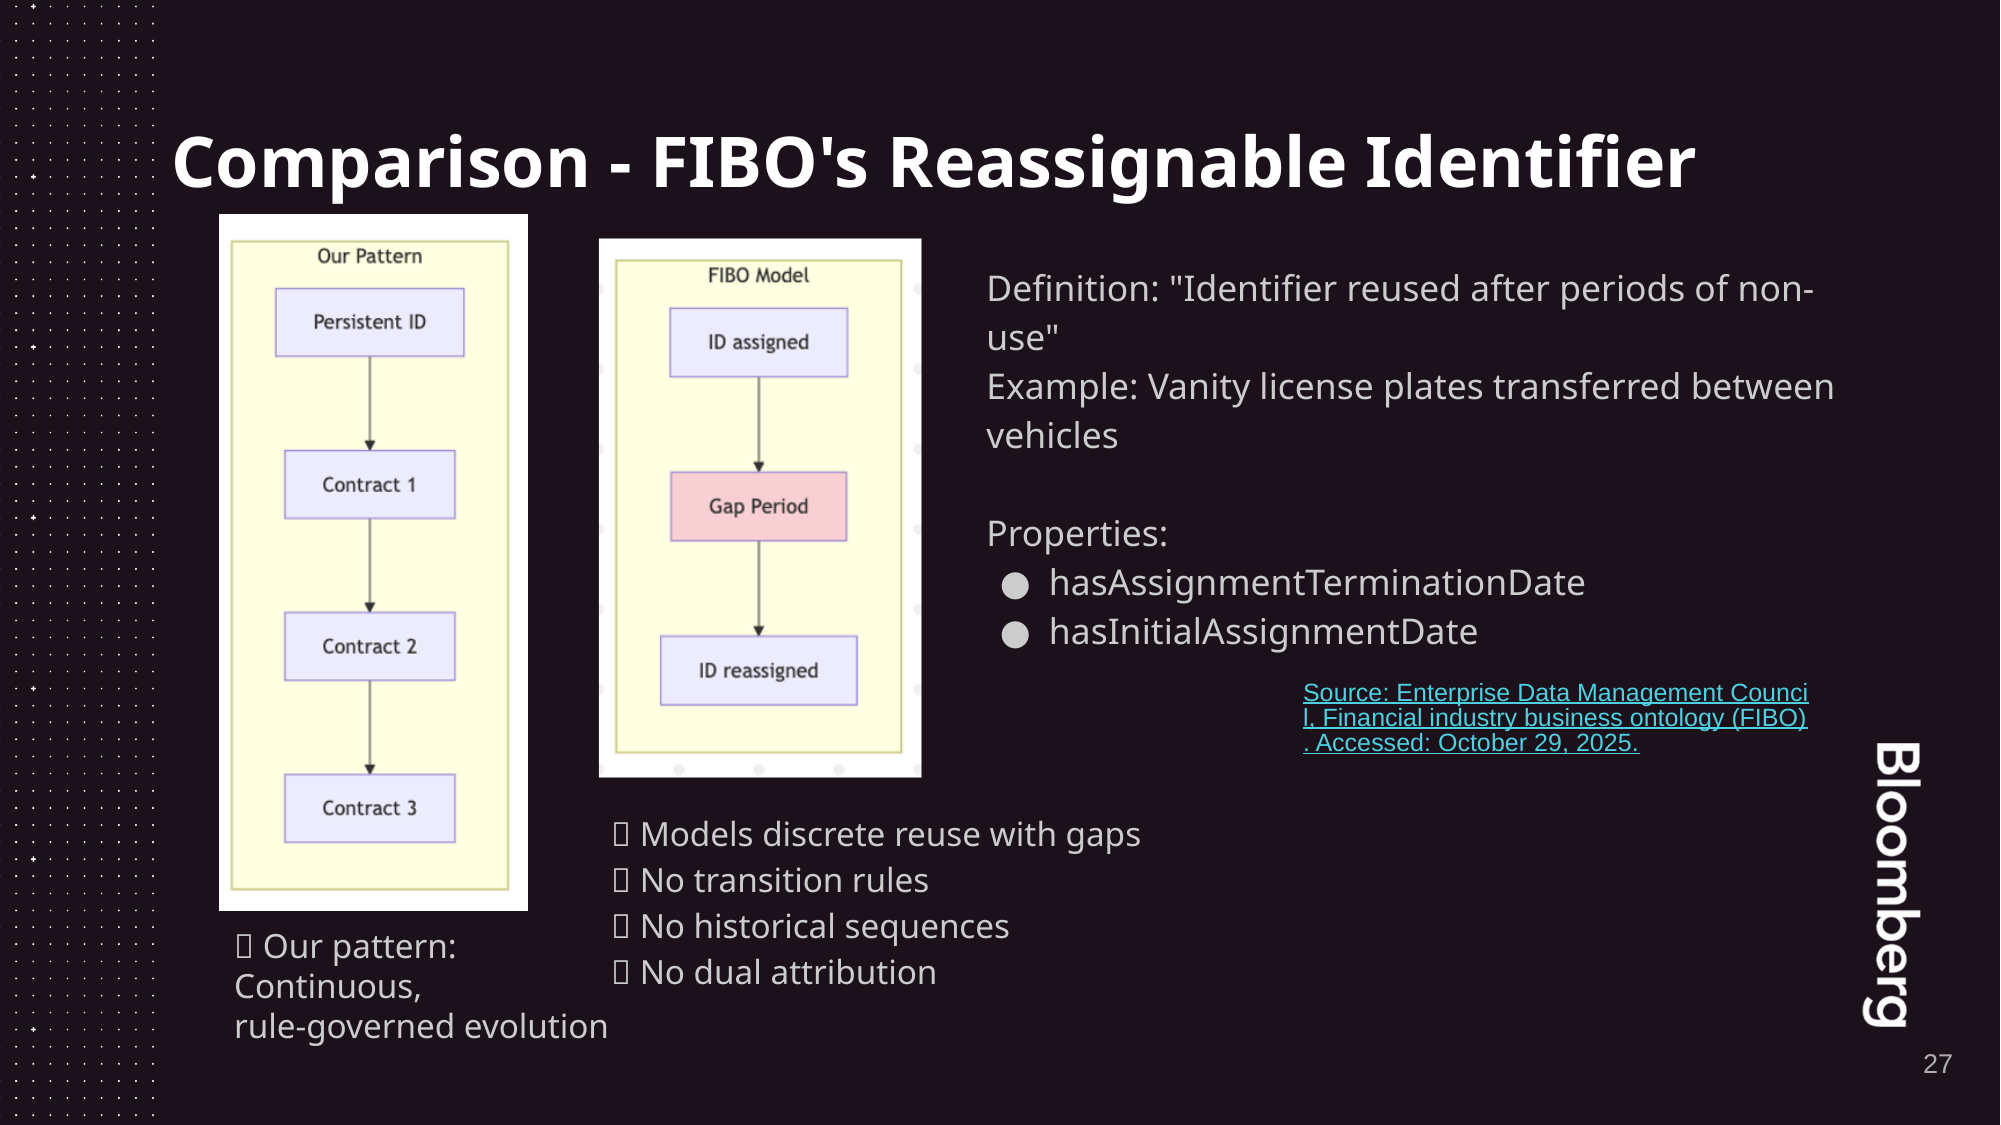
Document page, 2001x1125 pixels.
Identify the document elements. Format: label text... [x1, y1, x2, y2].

text_box ❌ Models discrete reuse with gaps ❌ No transition rules ❌ No historical sequences ❌ No dual attribution [595, 792, 1176, 1006]
list Definition: "Identifier reused after periods of non-use" Example: Vanity license plates transferred between vehicles Properties: hasAssignmentTerminationDate hasInitialAssignmentDate [966, 240, 1880, 674]
picture [0, 0, 156, 1125]
title Comparison - FIBO's Reassignable Identifier [151, 97, 1854, 223]
slide_number 27 [1853, 1019, 1974, 1106]
picture [218, 214, 923, 911]
picture [1863, 744, 1921, 1019]
text_box Source: Enterprise Data Management Council, Financial industry business ontology (FIBO). Accessed: October 29, 2025. [1283, 660, 1832, 721]
text_box ✅ Our pattern: Continuous, rule-governed evolution [219, 918, 646, 1061]
